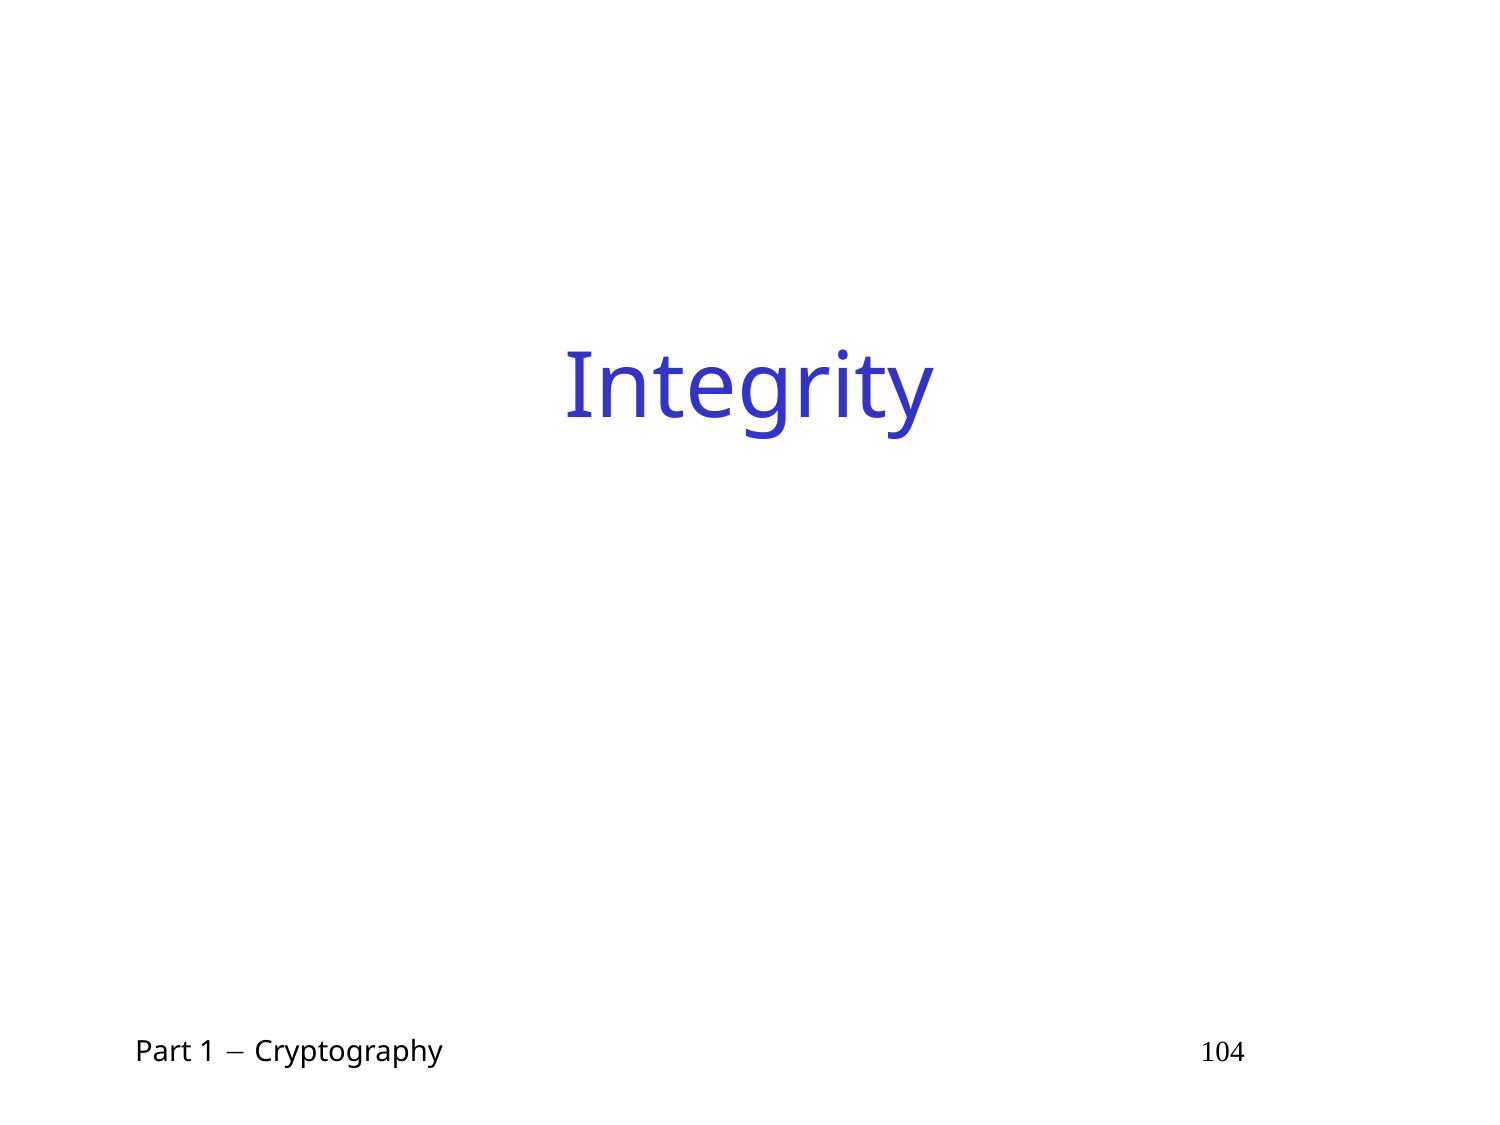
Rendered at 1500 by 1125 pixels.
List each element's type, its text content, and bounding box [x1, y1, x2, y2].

title Integrity [112, 287, 1388, 476]
footer Part 1  Cryptography 104 [112, 1024, 1401, 1101]
